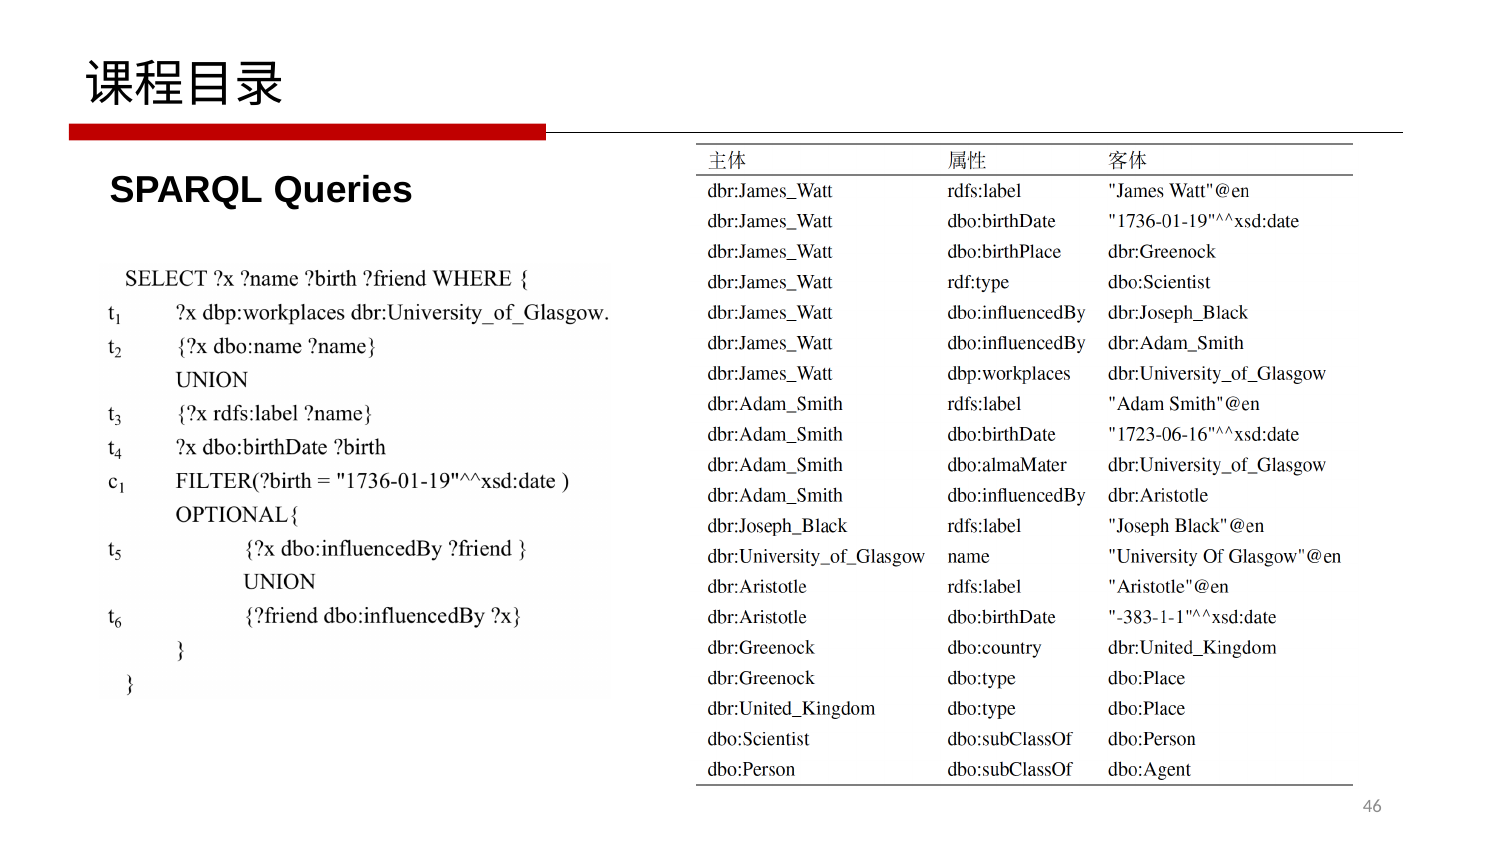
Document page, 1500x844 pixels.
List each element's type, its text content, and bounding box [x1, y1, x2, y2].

text_box [68, 133, 547, 142]
text_box 课程目录 [70, 43, 300, 119]
slide_number 46 [1059, 782, 1397, 827]
picture [99, 263, 611, 699]
text_box [68, 123, 547, 132]
picture [689, 141, 1359, 789]
text_box SPARQL Queries [94, 157, 689, 218]
